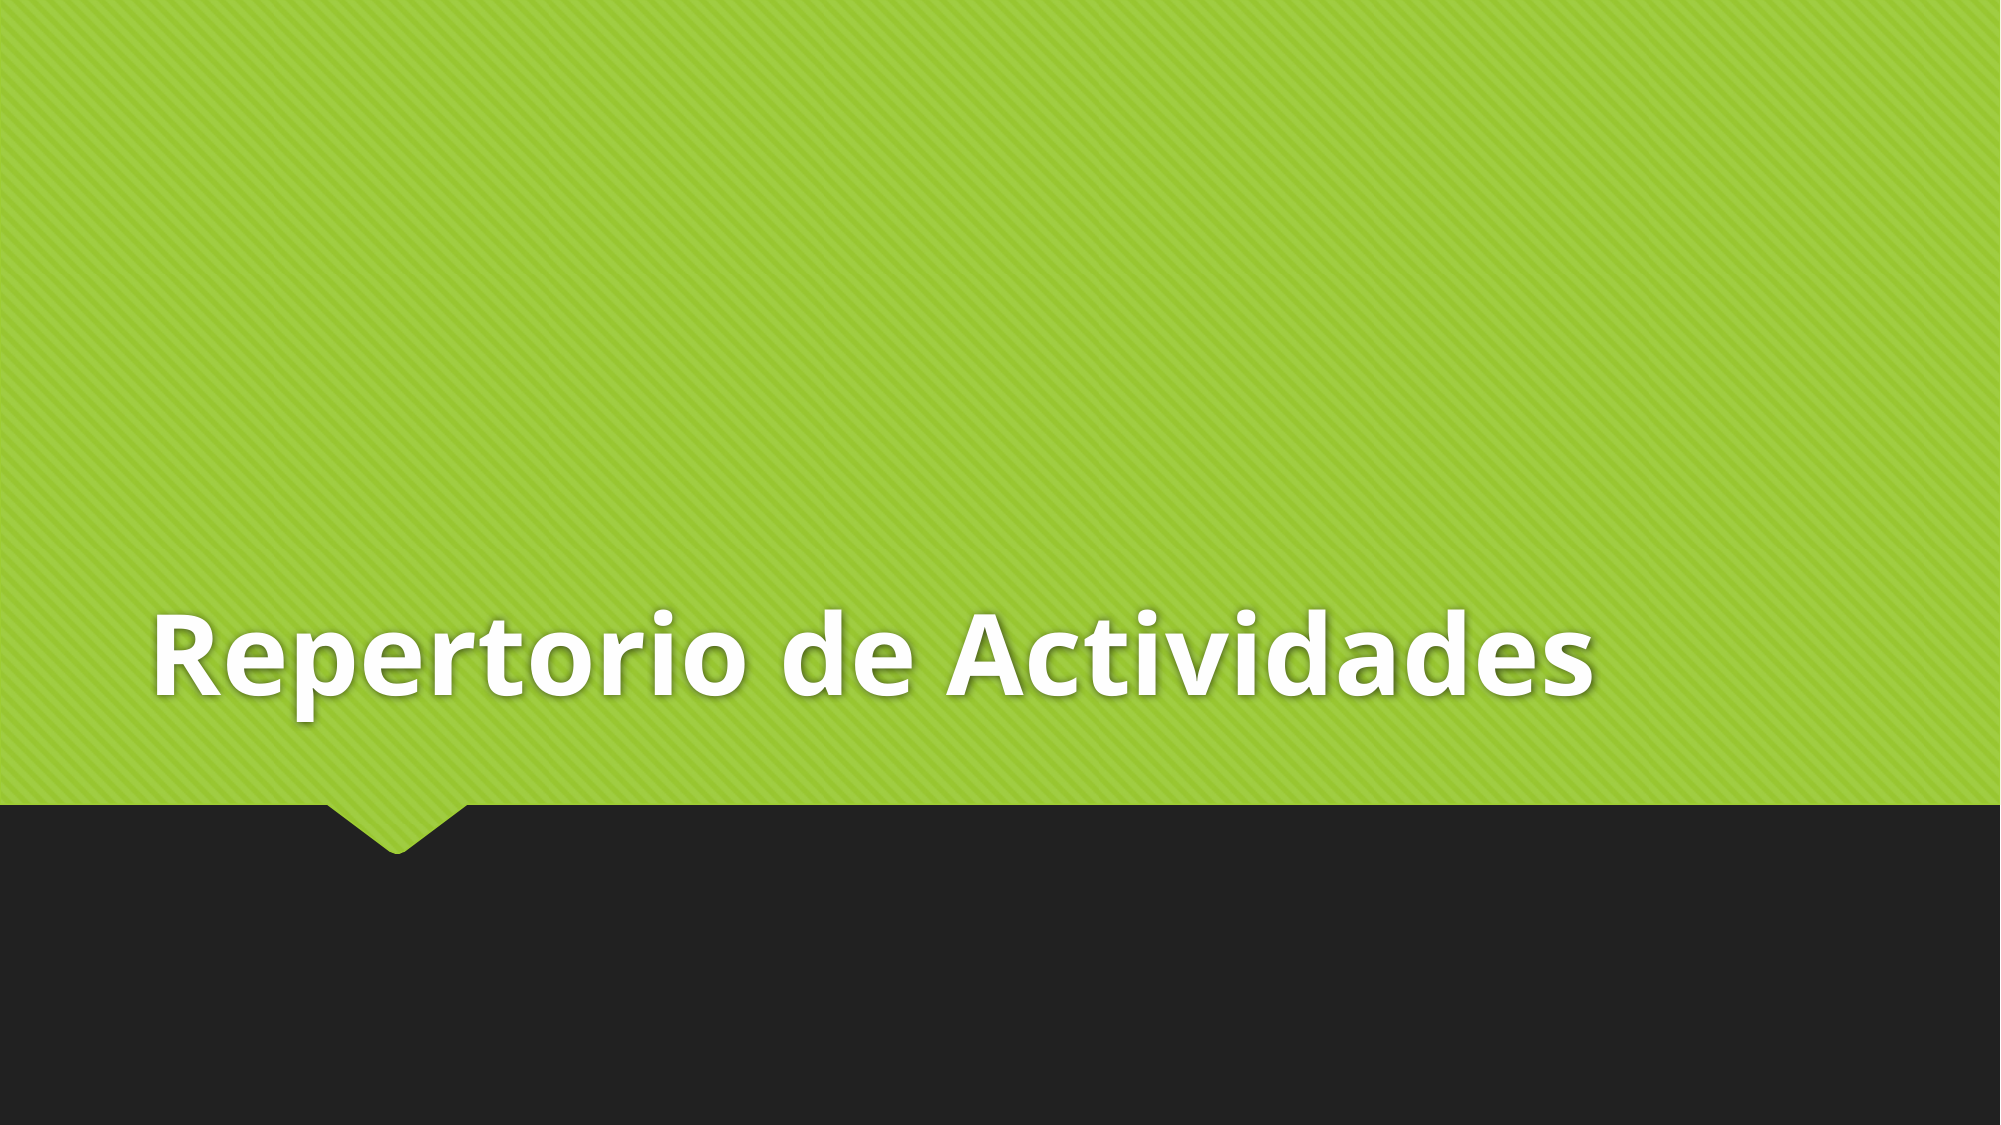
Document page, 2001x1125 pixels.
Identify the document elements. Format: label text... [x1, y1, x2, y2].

title Repertorio de Actividades [132, 237, 1868, 726]
